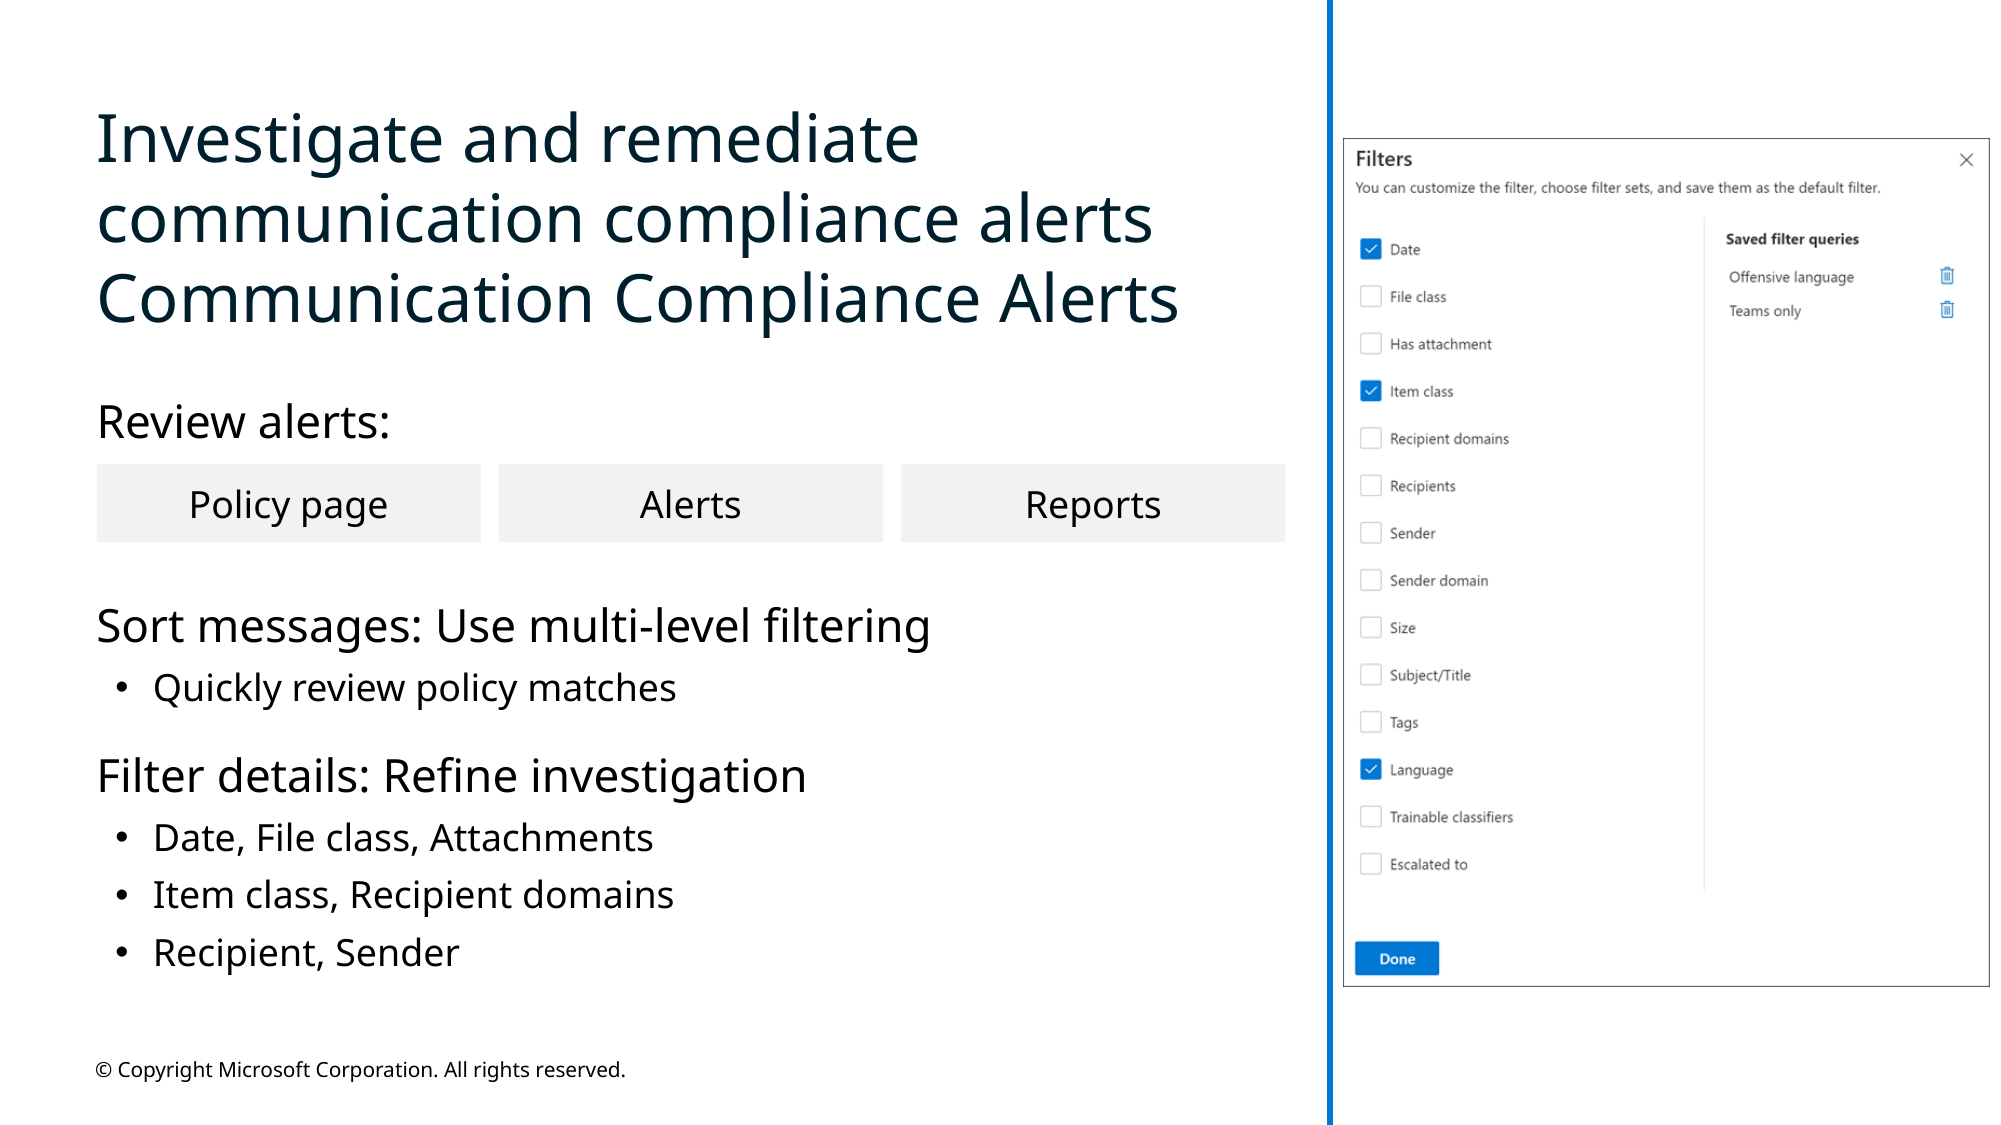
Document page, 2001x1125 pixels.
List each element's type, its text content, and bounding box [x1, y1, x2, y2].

text_box Reports [900, 463, 1286, 543]
text_box Sort messages: Use multi-level filtering Quickly review policy matches Filter details: Refine investigation Date, File class, Attachments Item class, Recipient domains Recipient, Sender [96, 596, 1286, 975]
list Review alerts: [96, 392, 1286, 449]
picture [1333, 0, 2000, 1125]
text_box Policy page [96, 463, 482, 543]
text_box Alerts [498, 463, 884, 543]
title Investigate and remediate communication compliance alerts Communication Compliance Alerts [96, 96, 1286, 339]
